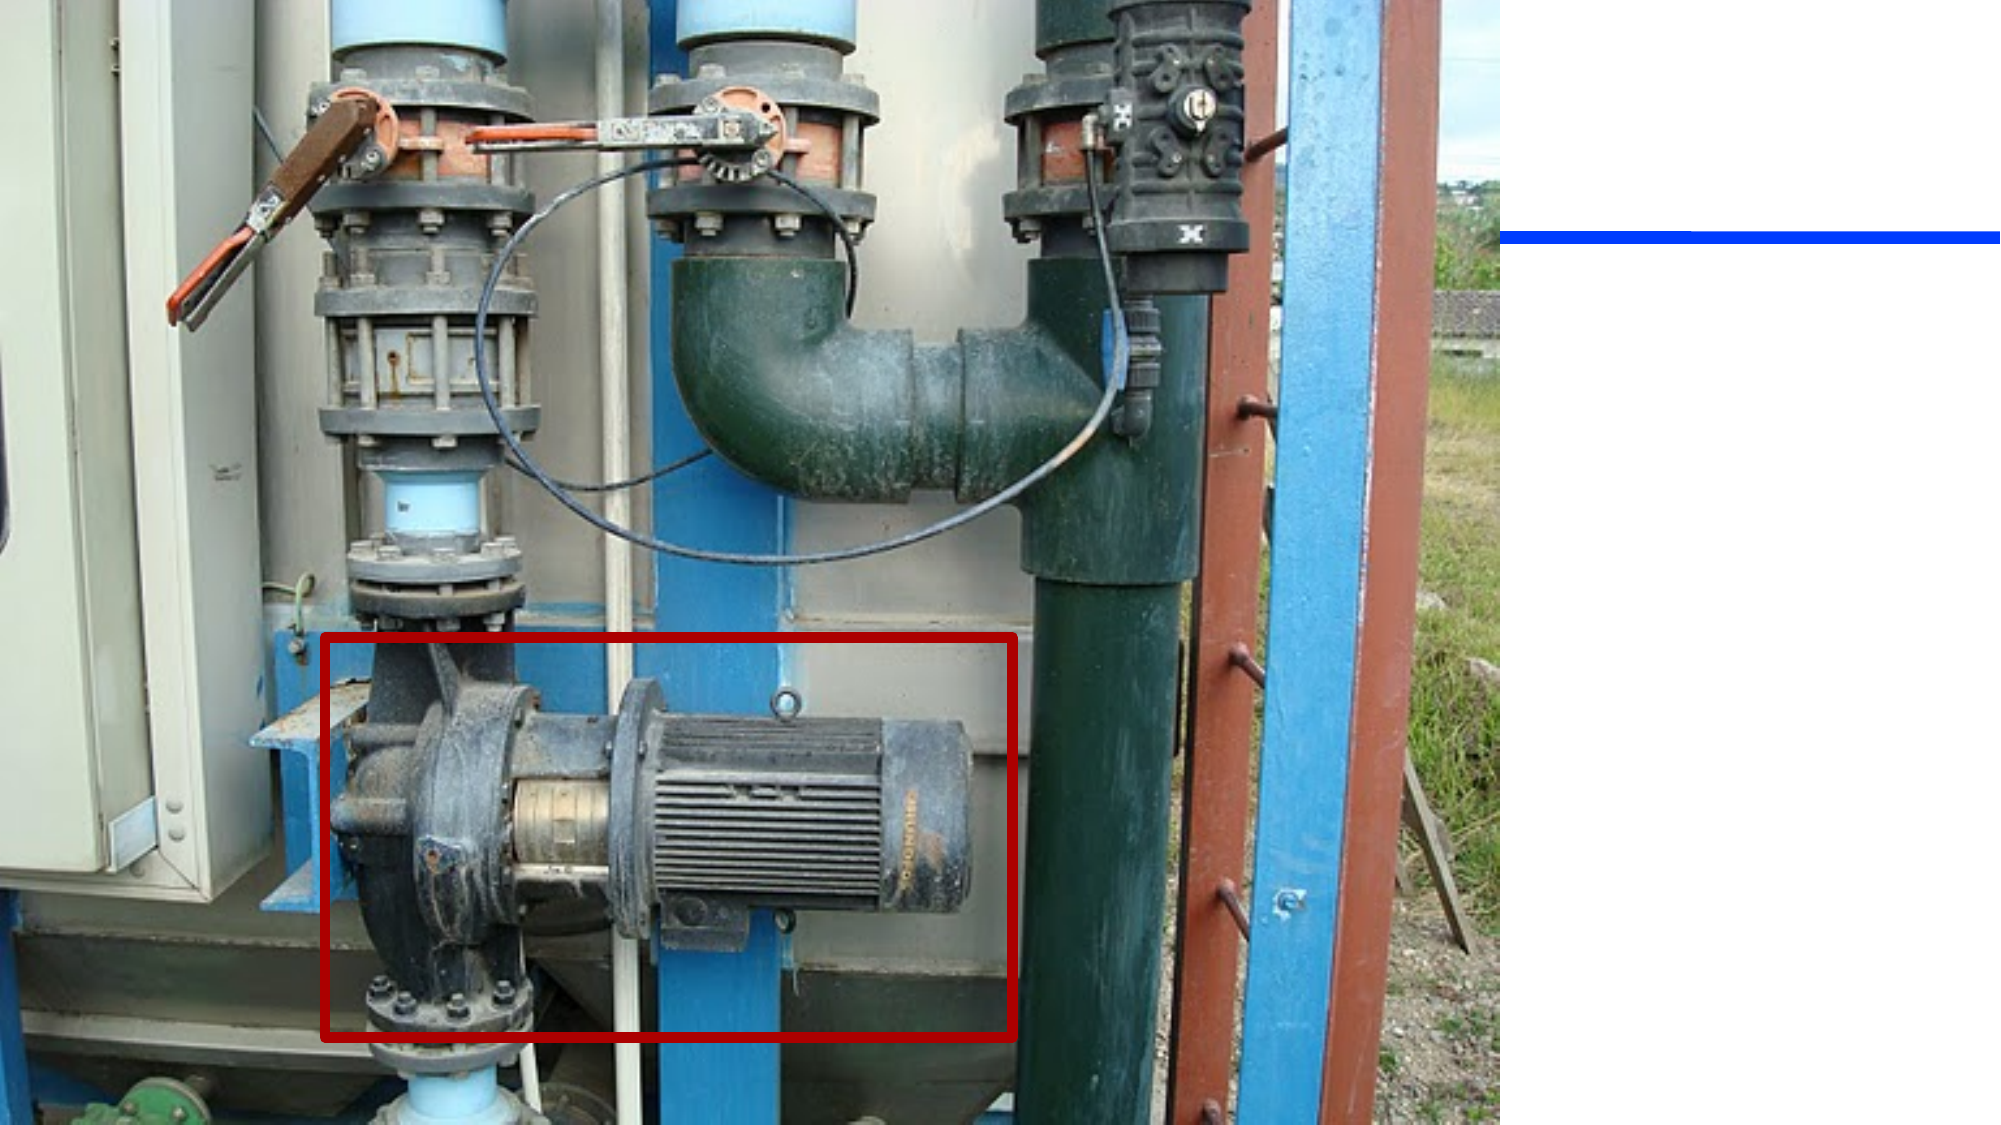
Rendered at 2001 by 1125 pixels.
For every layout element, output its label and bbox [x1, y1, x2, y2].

picture [0, 0, 1501, 1125]
